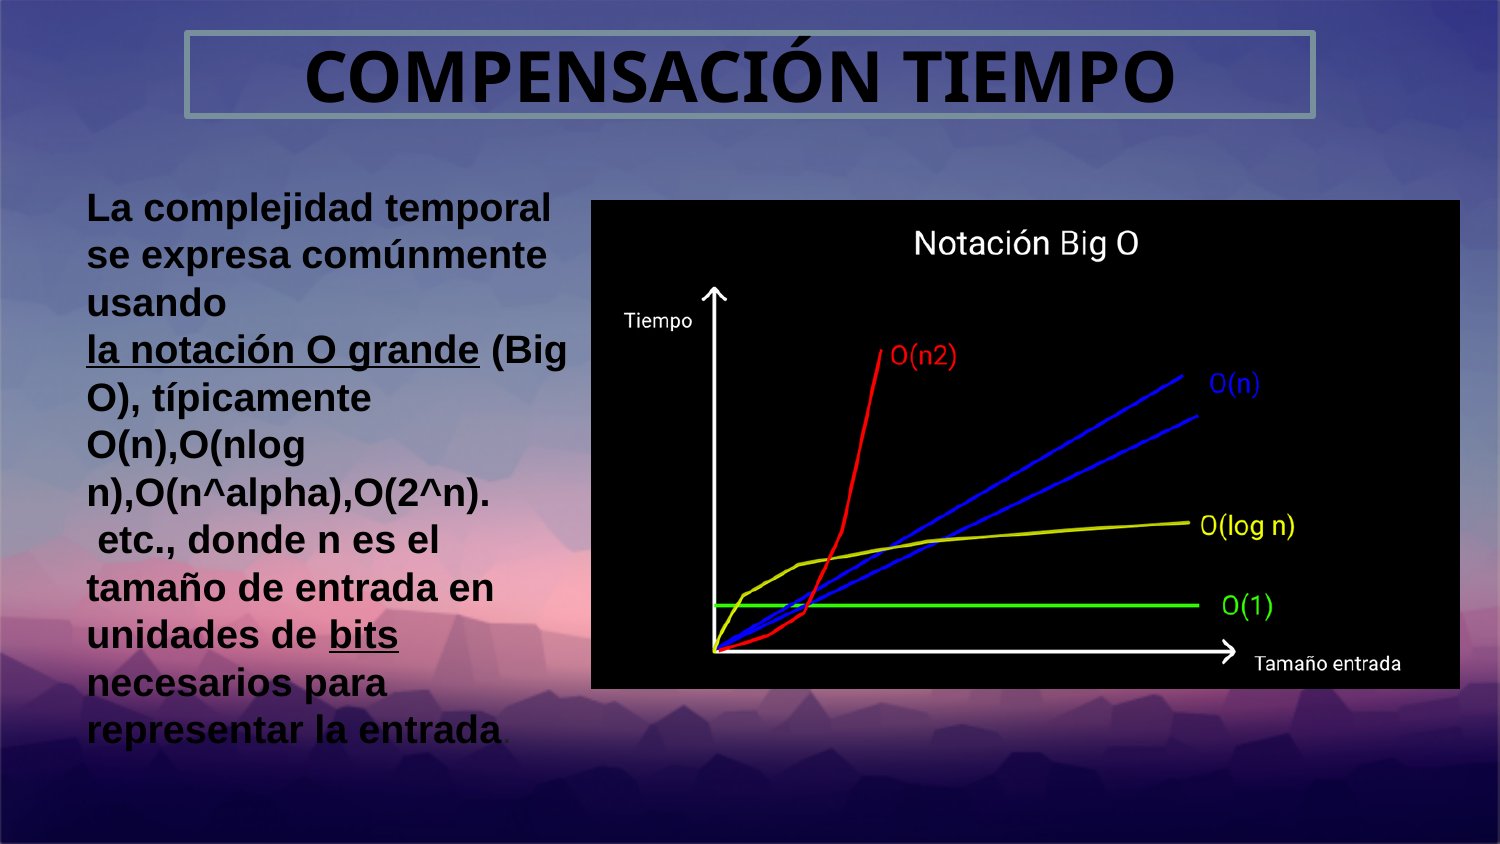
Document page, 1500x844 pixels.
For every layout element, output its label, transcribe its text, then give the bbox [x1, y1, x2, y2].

text_box La complejidad temporal se expresa comúnmente usando la notación O grande (Big O), típicamente O(n),O(nlog n),O(n^alpha),O(2^n). etc., donde n es el tamaño de entrada en unidades de bits necesarios para representar la entrada. [71, 166, 602, 814]
picture [0, 0, 1500, 844]
text_box COMPENSACIÓN TIEMPO [187, 32, 1313, 117]
